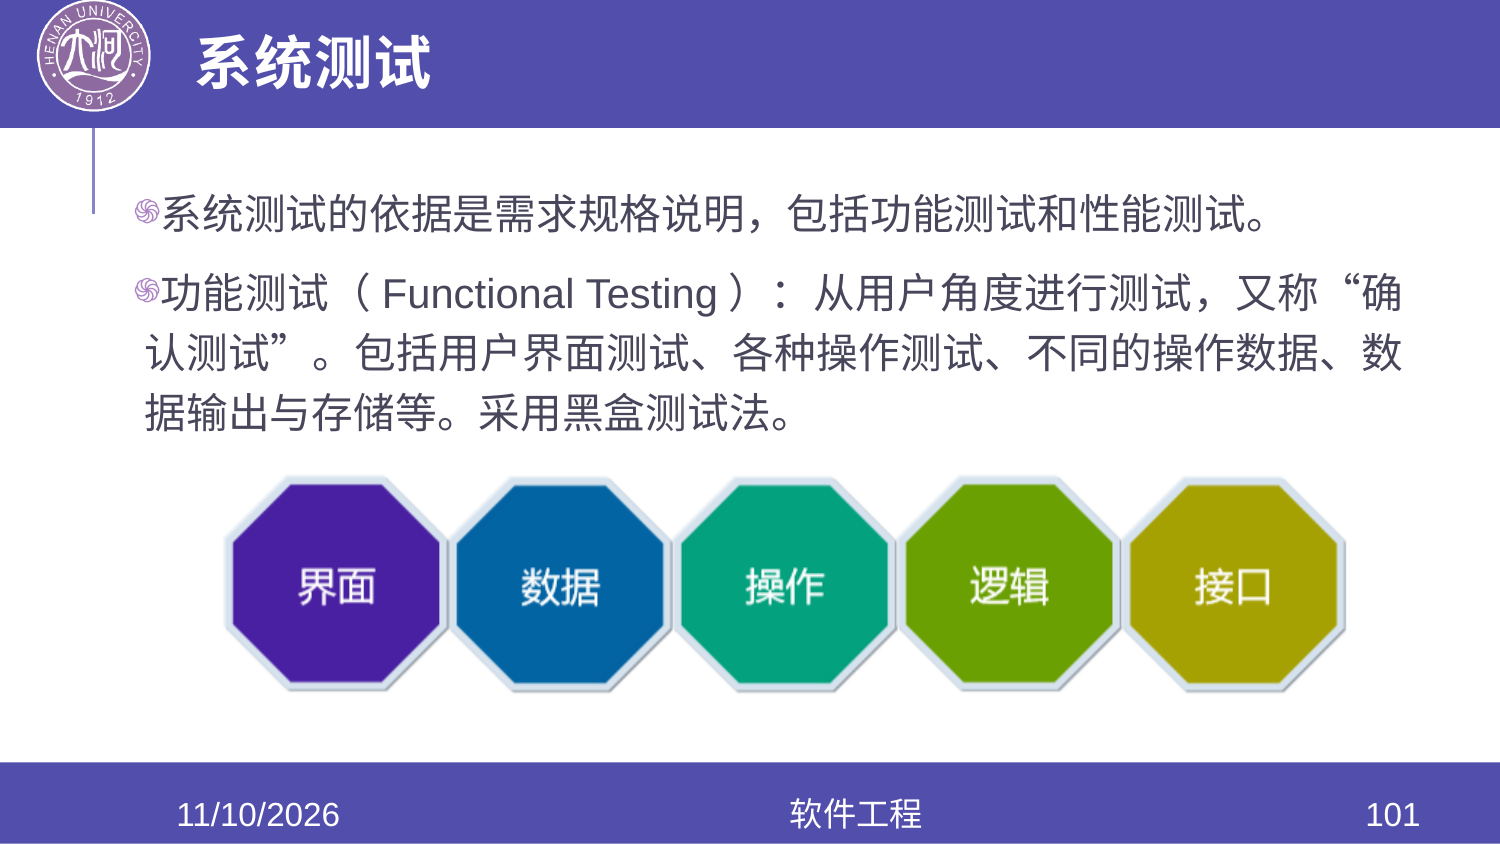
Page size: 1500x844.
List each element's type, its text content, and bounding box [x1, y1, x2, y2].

slide_number 101 [1333, 796, 1454, 830]
title 系统测试 [179, 0, 1454, 136]
footer 软件工程 [391, 796, 1322, 830]
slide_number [126, 796, 391, 830]
picture [219, 472, 1352, 700]
list 系统测试的依据是需求规格说明，包括功能测试和性能测试。 功能测试（Functional Testing）：从用户角度进行测试，又称“确认测试”。包括用户界面测试、各种操作测试、不同的操作数据、数据输出与存储等。采用黑盒测试法。 [126, 170, 1411, 777]
